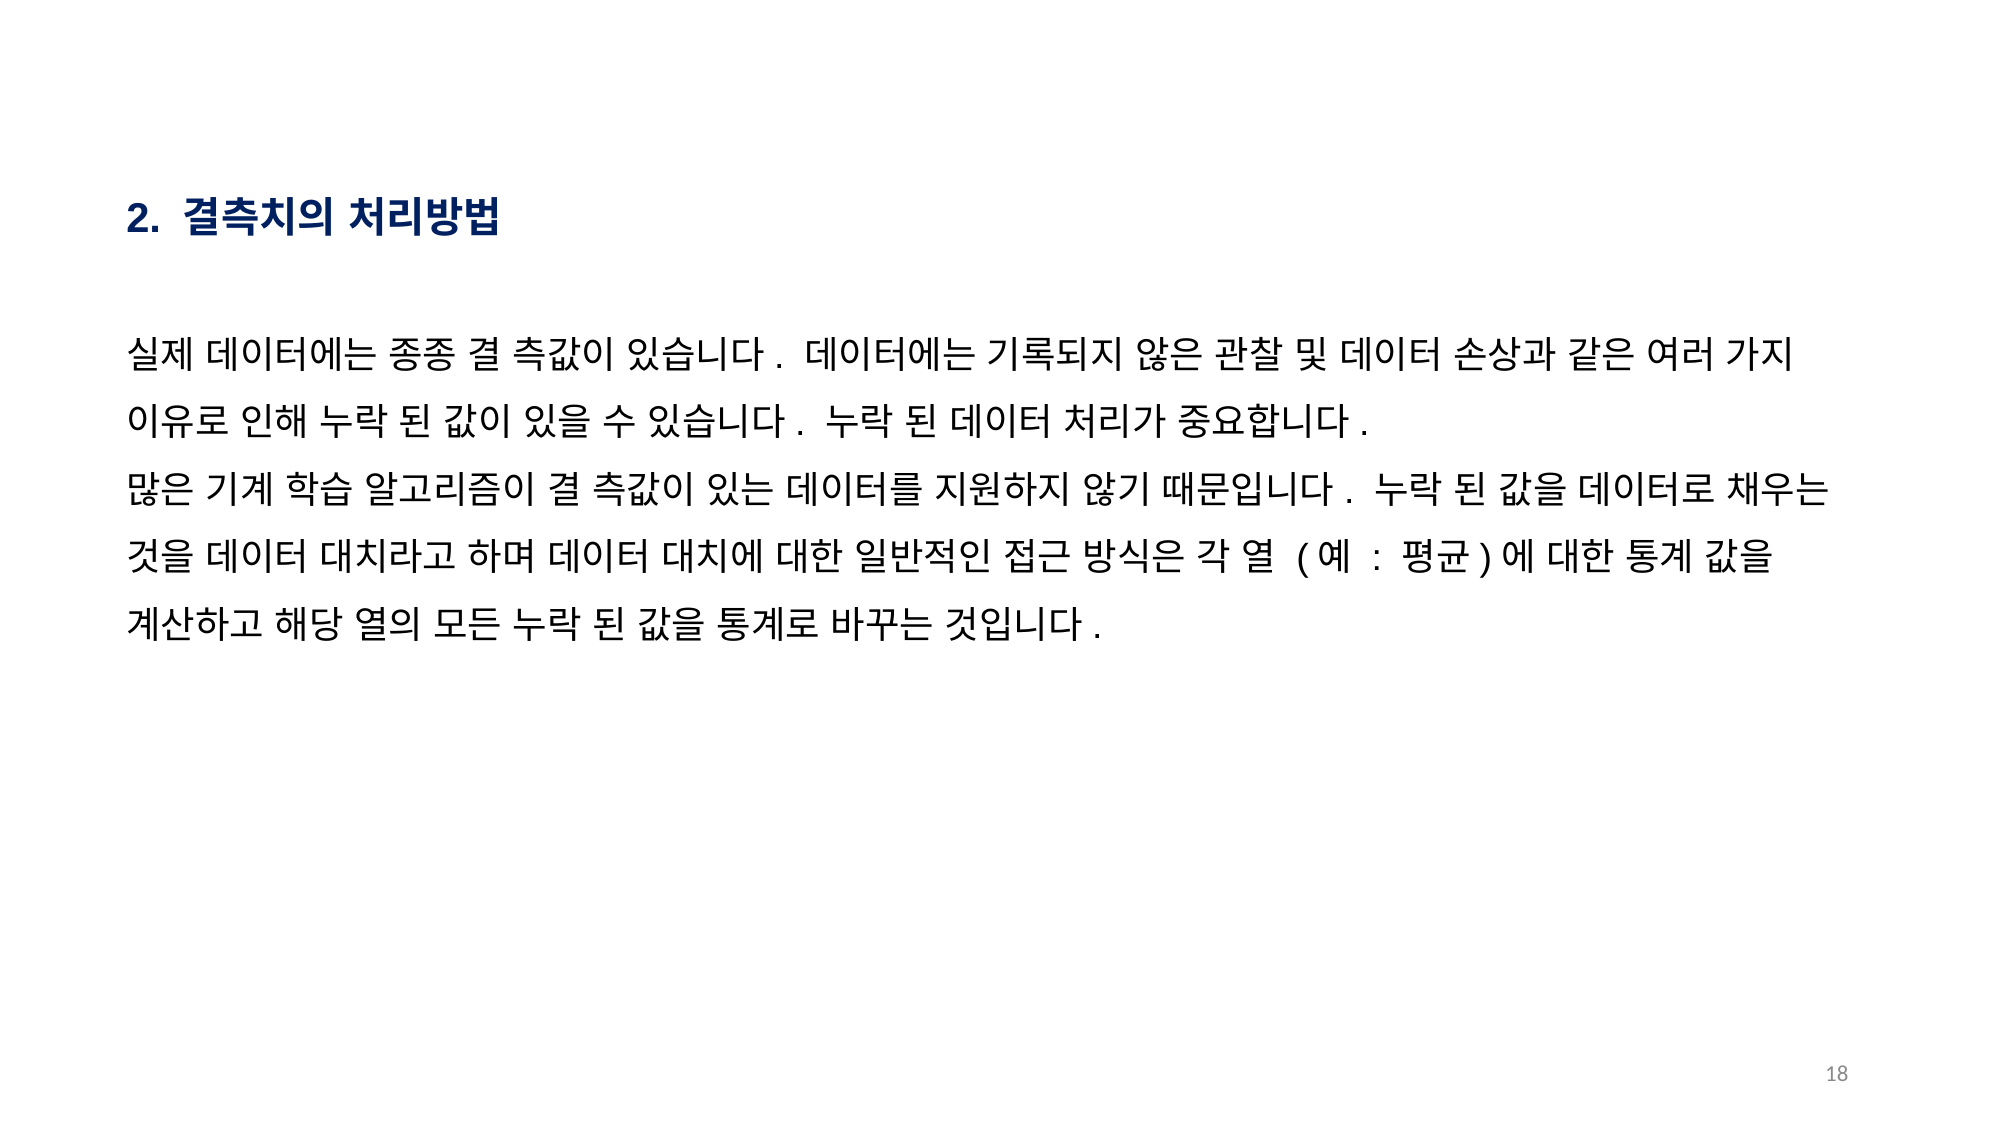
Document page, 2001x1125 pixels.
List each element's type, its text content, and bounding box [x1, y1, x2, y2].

slide_number 17 [1413, 1042, 1864, 1103]
text_box 2. 결측치의 처리방법 실제 데이터에는 종종 결 측값이 있습니다. 데이터에는 기록되지 않은 관찰 및 데이터 손상과 같은 여러 가지 이유로 인해 누락 된 값이 있을 수 있습니다. 누락 된 데이터 처리가 중요합니다. 많은 기계 학습 알고리즘이 결 측값이 있는 데이터를 지원하지 않기 때문입니다. 누락 된 값을 데이터로 채우는 것을 데이터 대치라고 하며 데이터 대치에 대한 일반적인 접근 방식은 각 열 (예 : 평균)에 대한 통계 값을 계산하고 해당 열의 모든 누락 된 값을 통계로 바꾸는 것입니다. [111, 158, 1849, 654]
